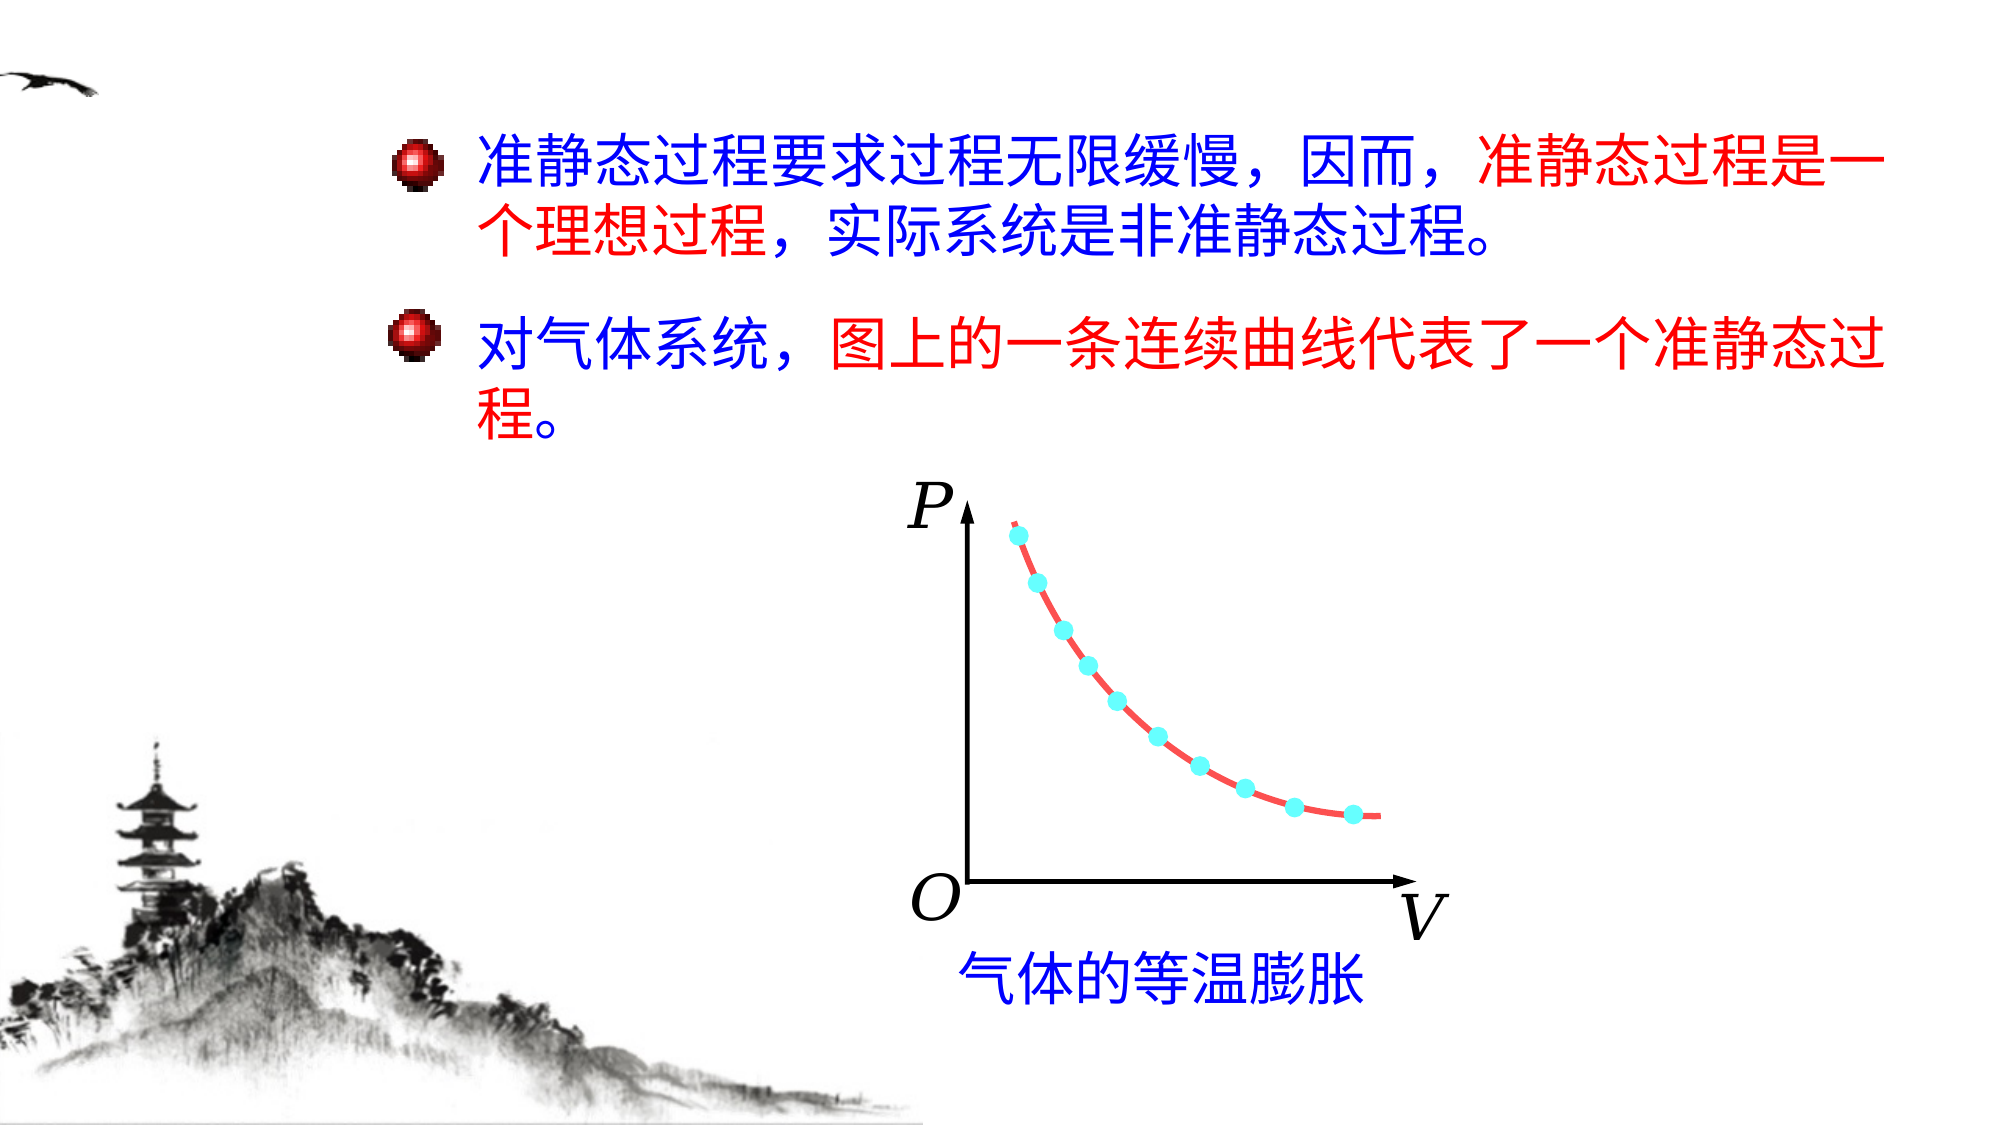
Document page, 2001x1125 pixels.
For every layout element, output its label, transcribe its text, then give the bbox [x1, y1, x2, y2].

picture [0, 732, 923, 1125]
text_box 准静态过程要求过程无限缓慢，因而，准静态过程是一个理想过程，实际系统是非准静态过程。 [461, 117, 1902, 272]
picture [0, 3, 99, 97]
picture [378, 299, 441, 362]
picture [381, 129, 444, 192]
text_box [904, 361, 1459, 1021]
